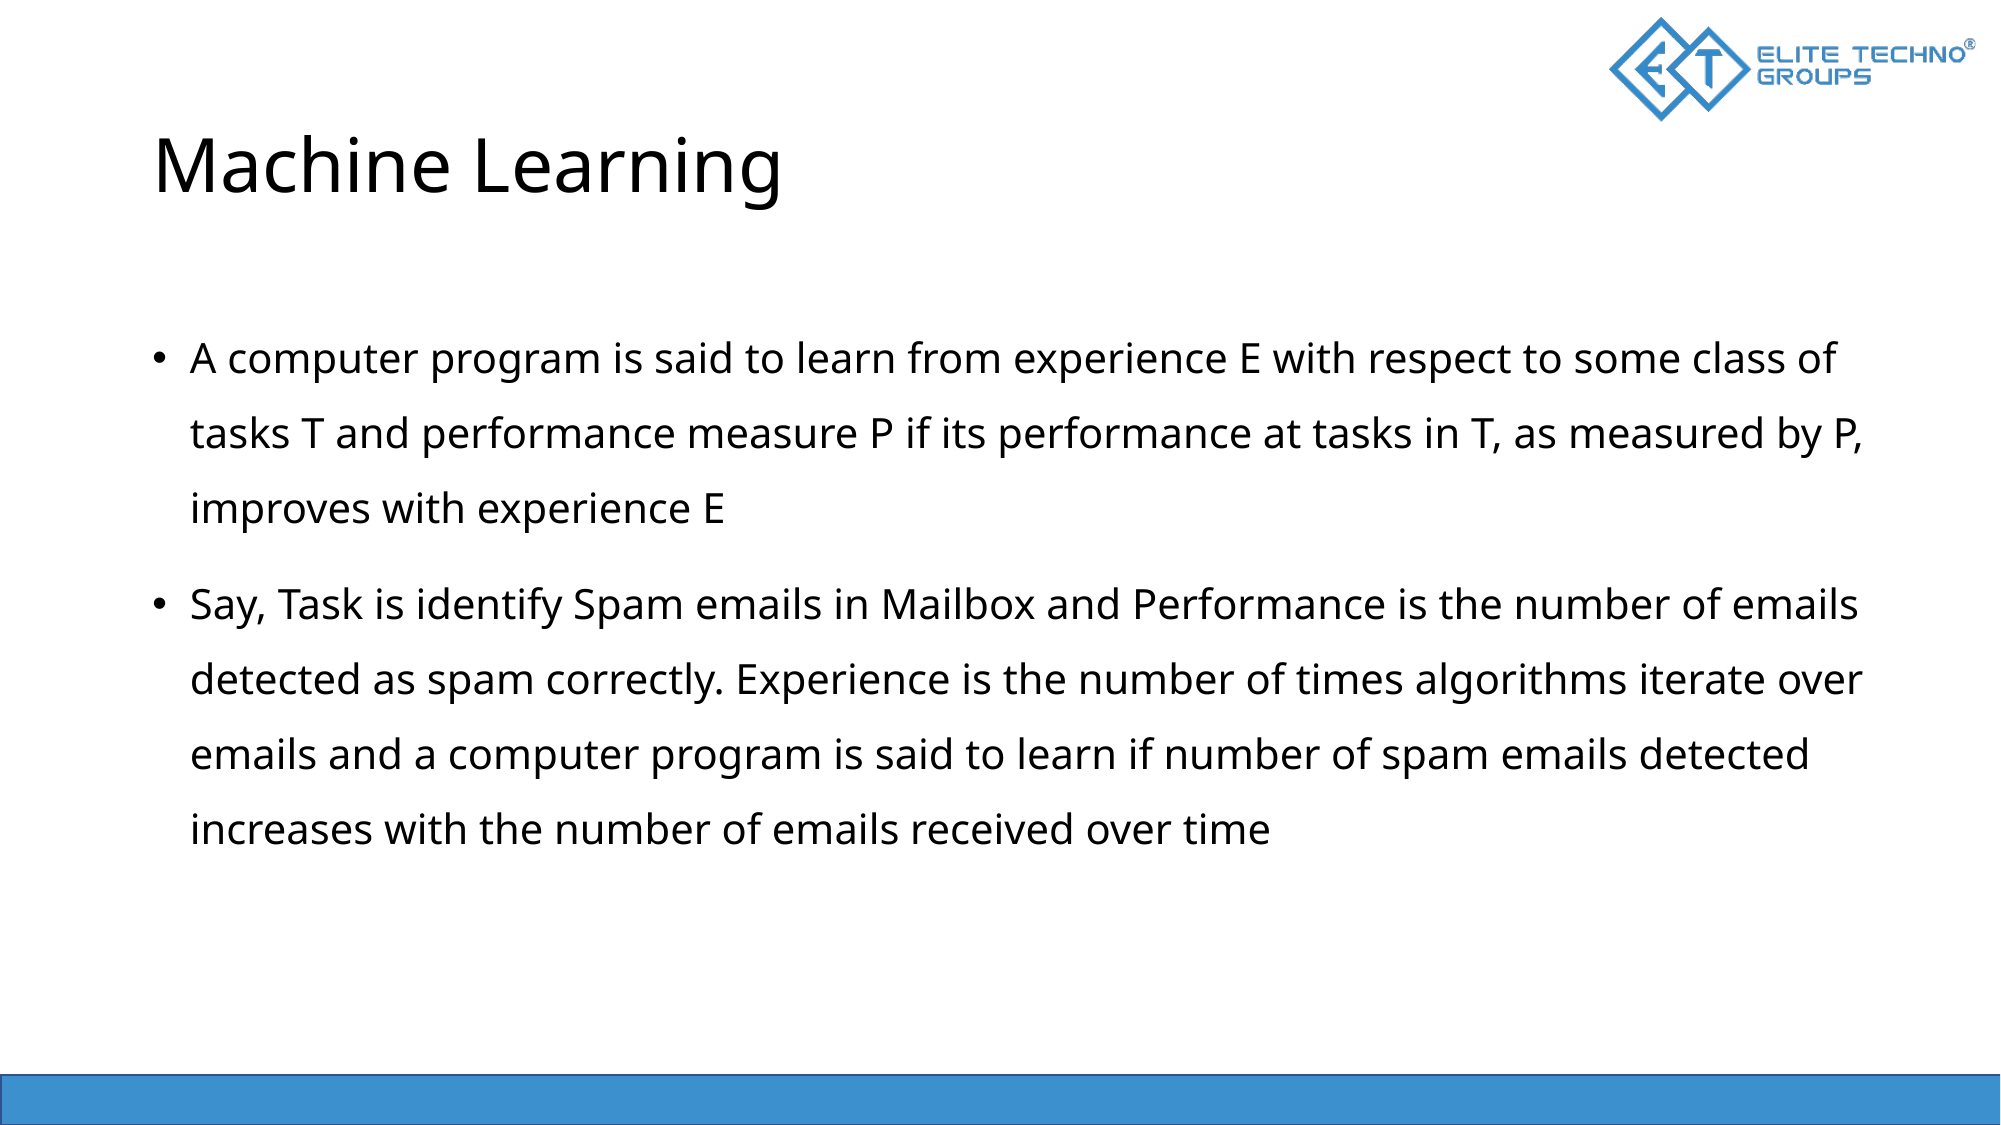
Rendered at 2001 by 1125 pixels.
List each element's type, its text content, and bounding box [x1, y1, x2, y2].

picture [0, 0, 2001, 1125]
list A computer program is said to learn from experience E with respect to some class of tasks T and performance measure P if its performance at tasks in T, as measured by P, improves with experience E Say, Task is identify Spam emails in Mailbox and Performance is the number of emails detected as spam correctly. Experience is the number of times algorithms iterate over emails and a computer program is said to learn if number of spam emails detected increases with the number of emails received over time [137, 299, 1944, 1014]
title Machine Learning [137, 59, 1863, 278]
